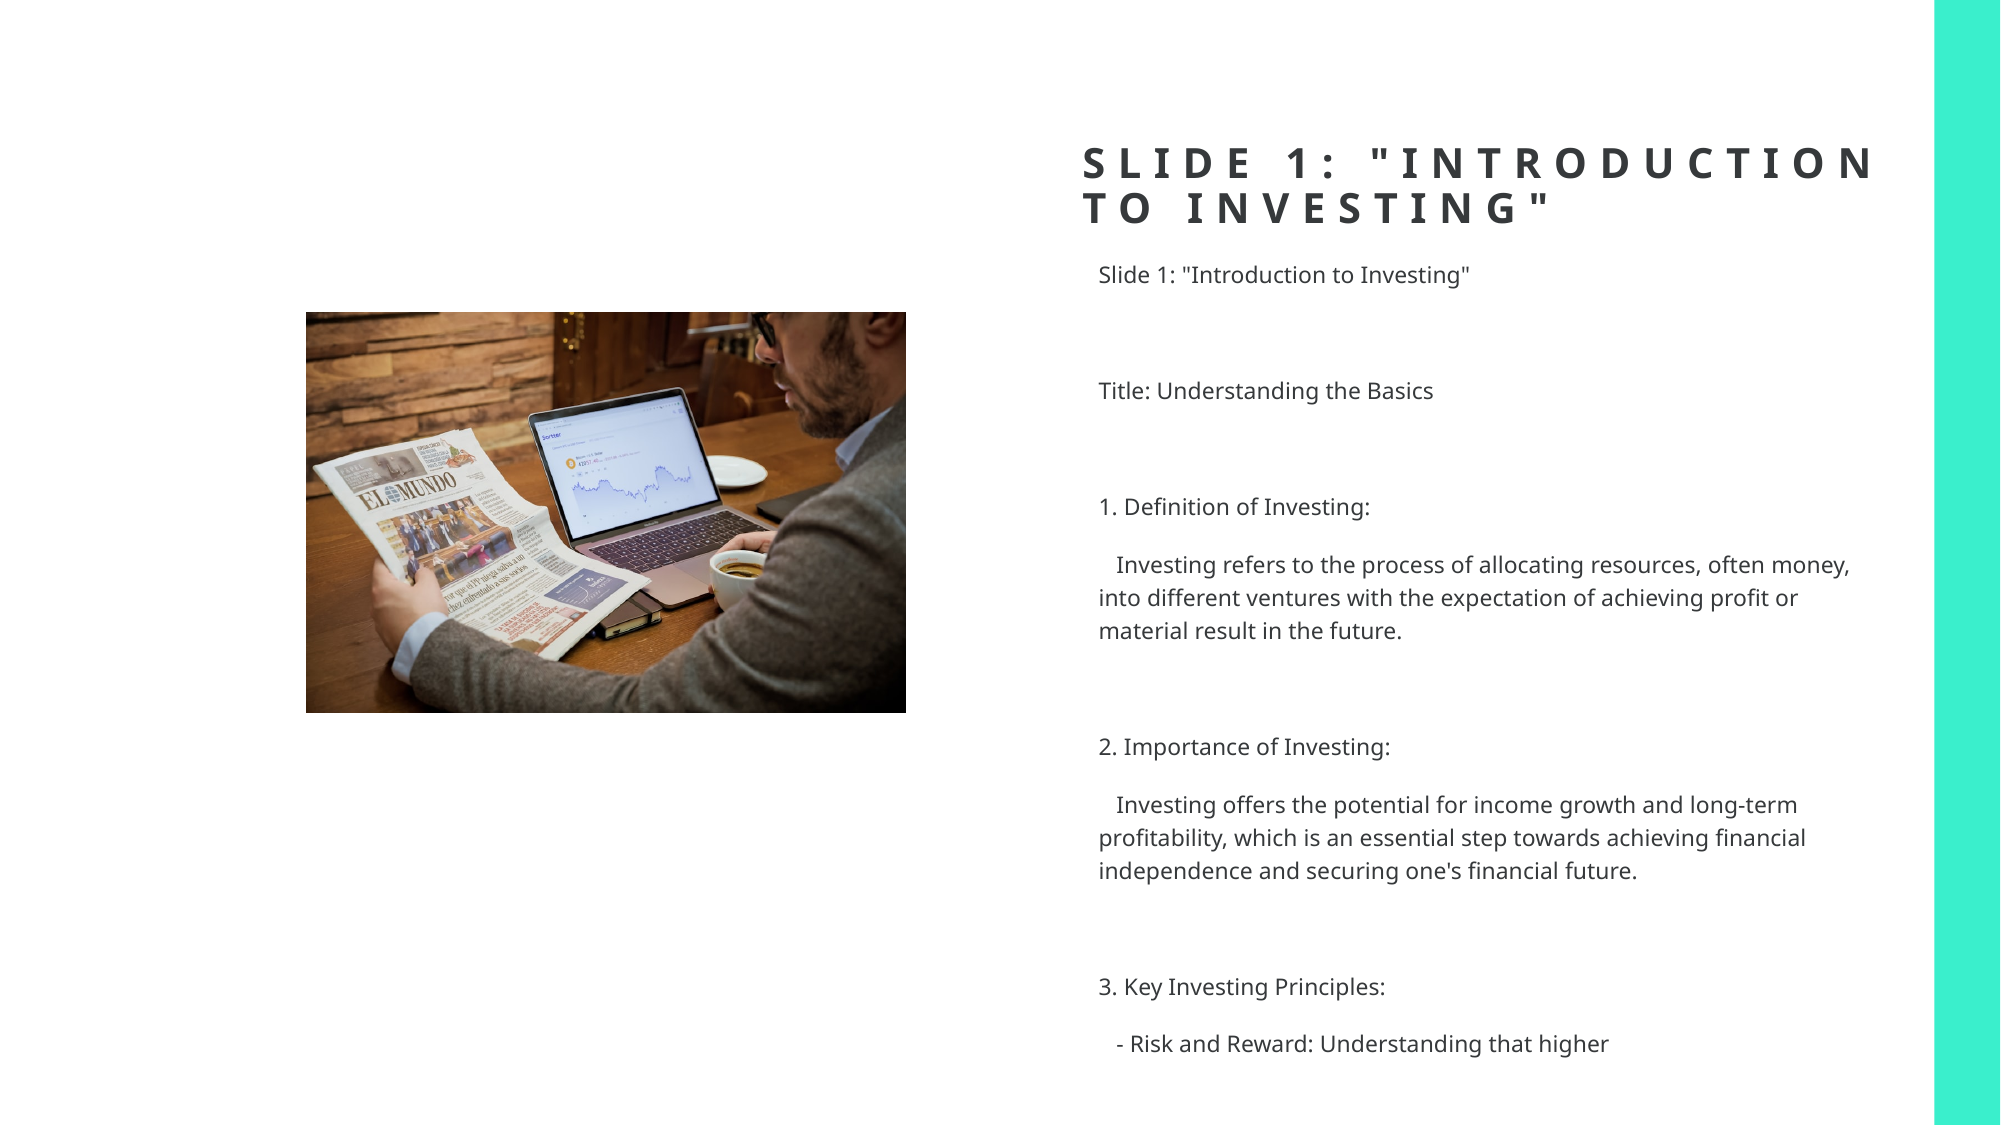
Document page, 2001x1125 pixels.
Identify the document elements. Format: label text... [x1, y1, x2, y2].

title Slide 1: "Introduction to Investing" [1082, 62, 1908, 233]
list Slide 1: "Introduction to Investing" Title: Understanding the Basics 1. Definition of Investing: Investing refers to the process of allocating resources, often money, into different ventures with the expectation of achieving profit or material result in the future. 2. Importance of Investing: Investing offers the potential for income growth and long-term profitability, which is an essential step towards achieving financial independence and securing one's financial future. 3. Key Investing Principles: - Risk and Reward: Understanding that higher [1098, 255, 1892, 649]
picture [228, 107, 984, 1018]
